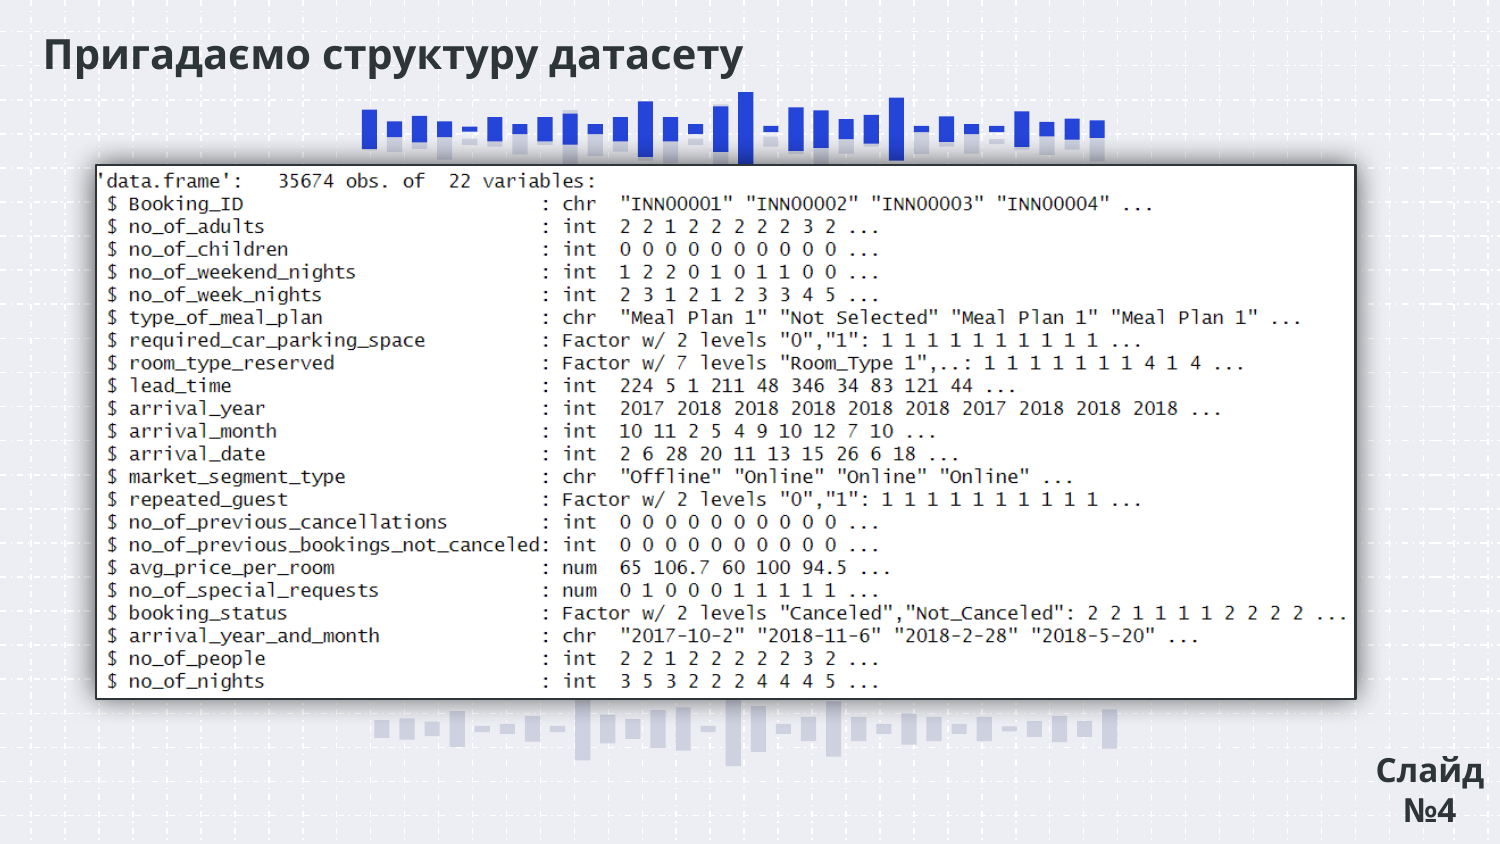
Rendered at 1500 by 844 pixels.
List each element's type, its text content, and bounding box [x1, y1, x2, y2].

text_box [374, 706, 1118, 767]
text_box Слайд №4 [1358, 773, 1500, 844]
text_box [361, 91, 1105, 164]
title Пригадаємо структуру датасету [27, 12, 809, 118]
picture [96, 166, 1355, 698]
